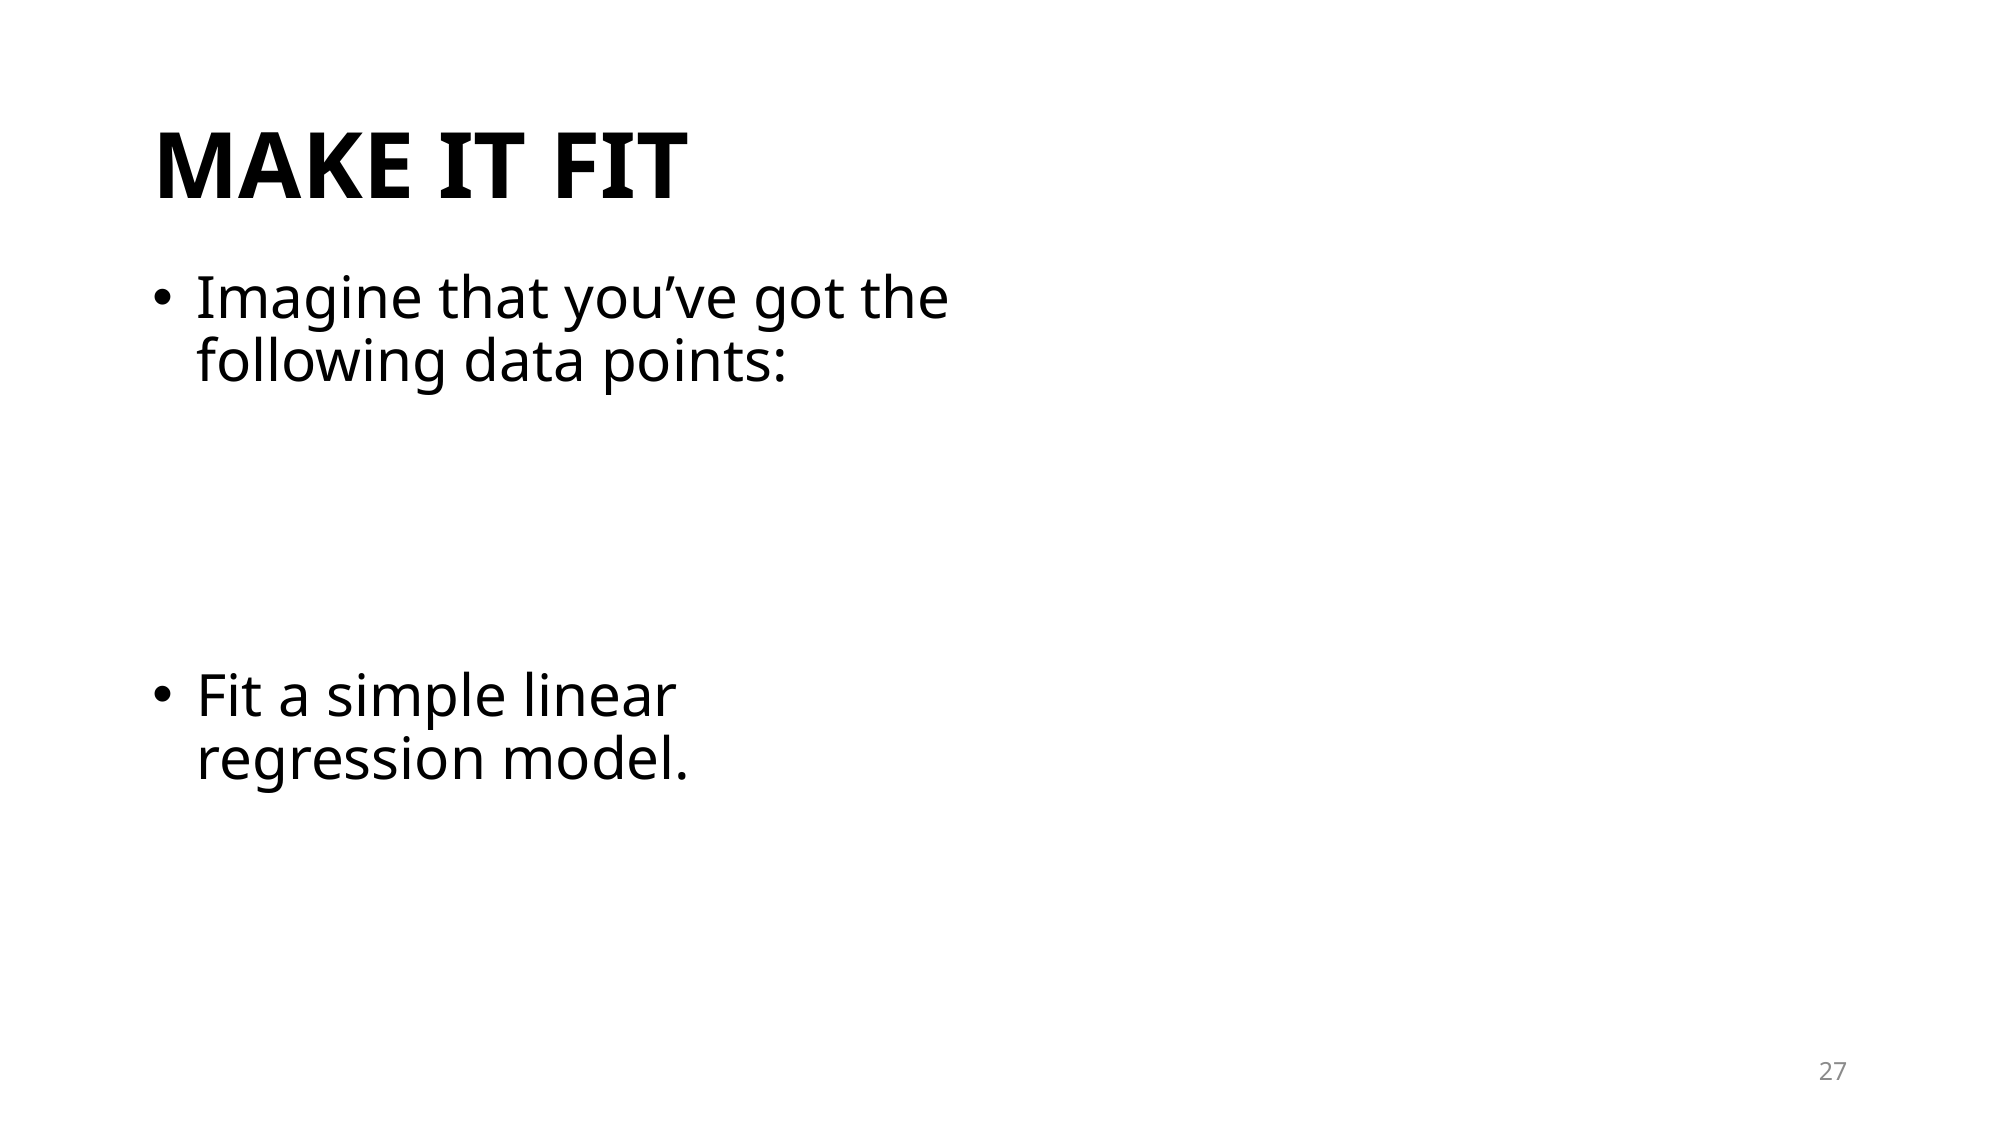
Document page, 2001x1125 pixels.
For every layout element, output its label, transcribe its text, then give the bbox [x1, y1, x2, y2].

slide_number 27 [1412, 1042, 1863, 1103]
title MAKE IT FIT [137, 59, 1863, 278]
